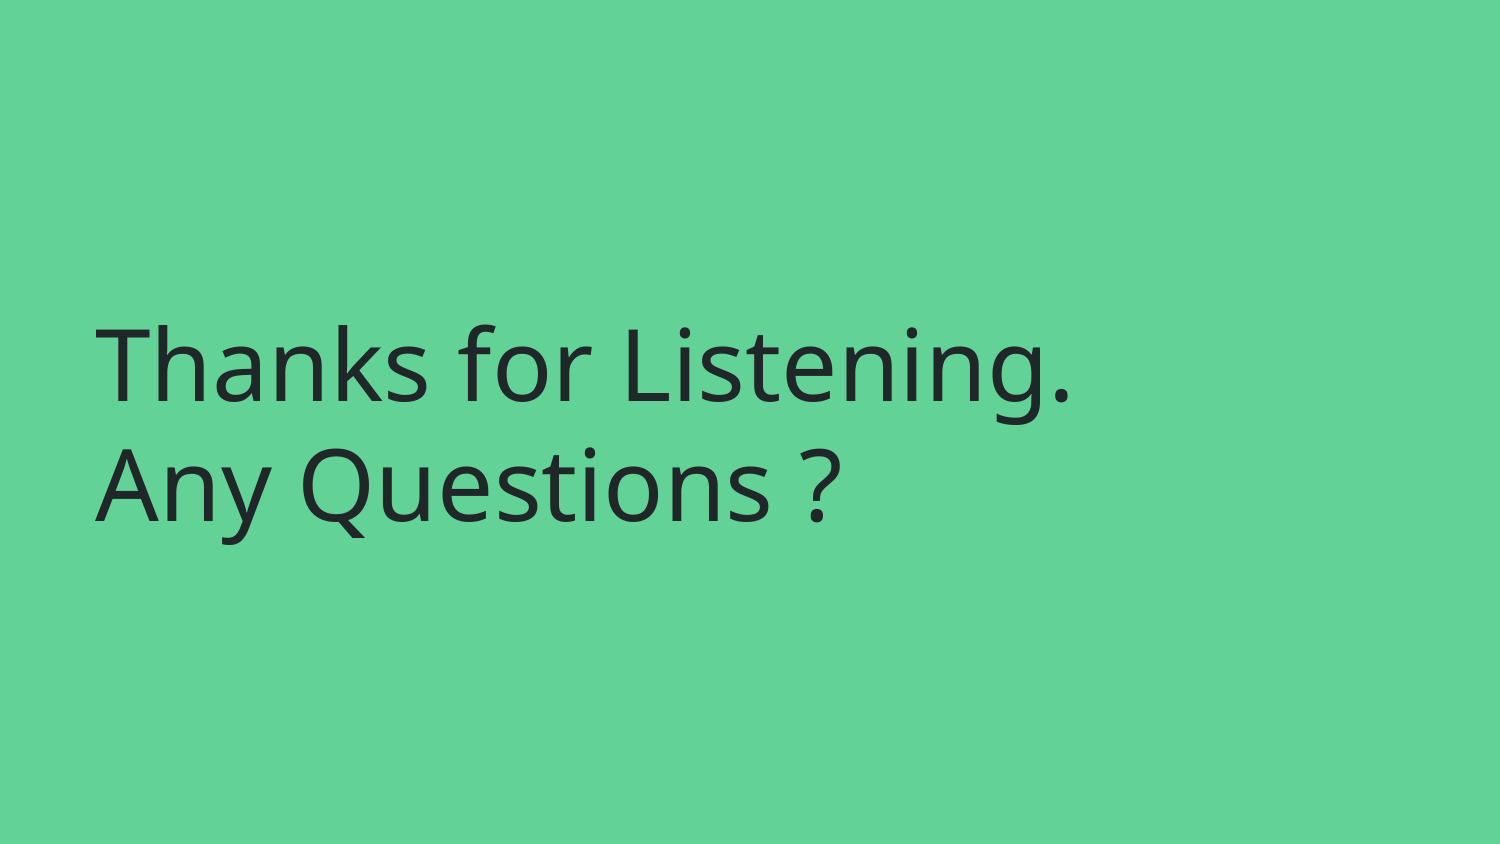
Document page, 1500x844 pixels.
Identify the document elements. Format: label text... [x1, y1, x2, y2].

title Thanks for Listening. Any Questions ? [80, 86, 1466, 758]
